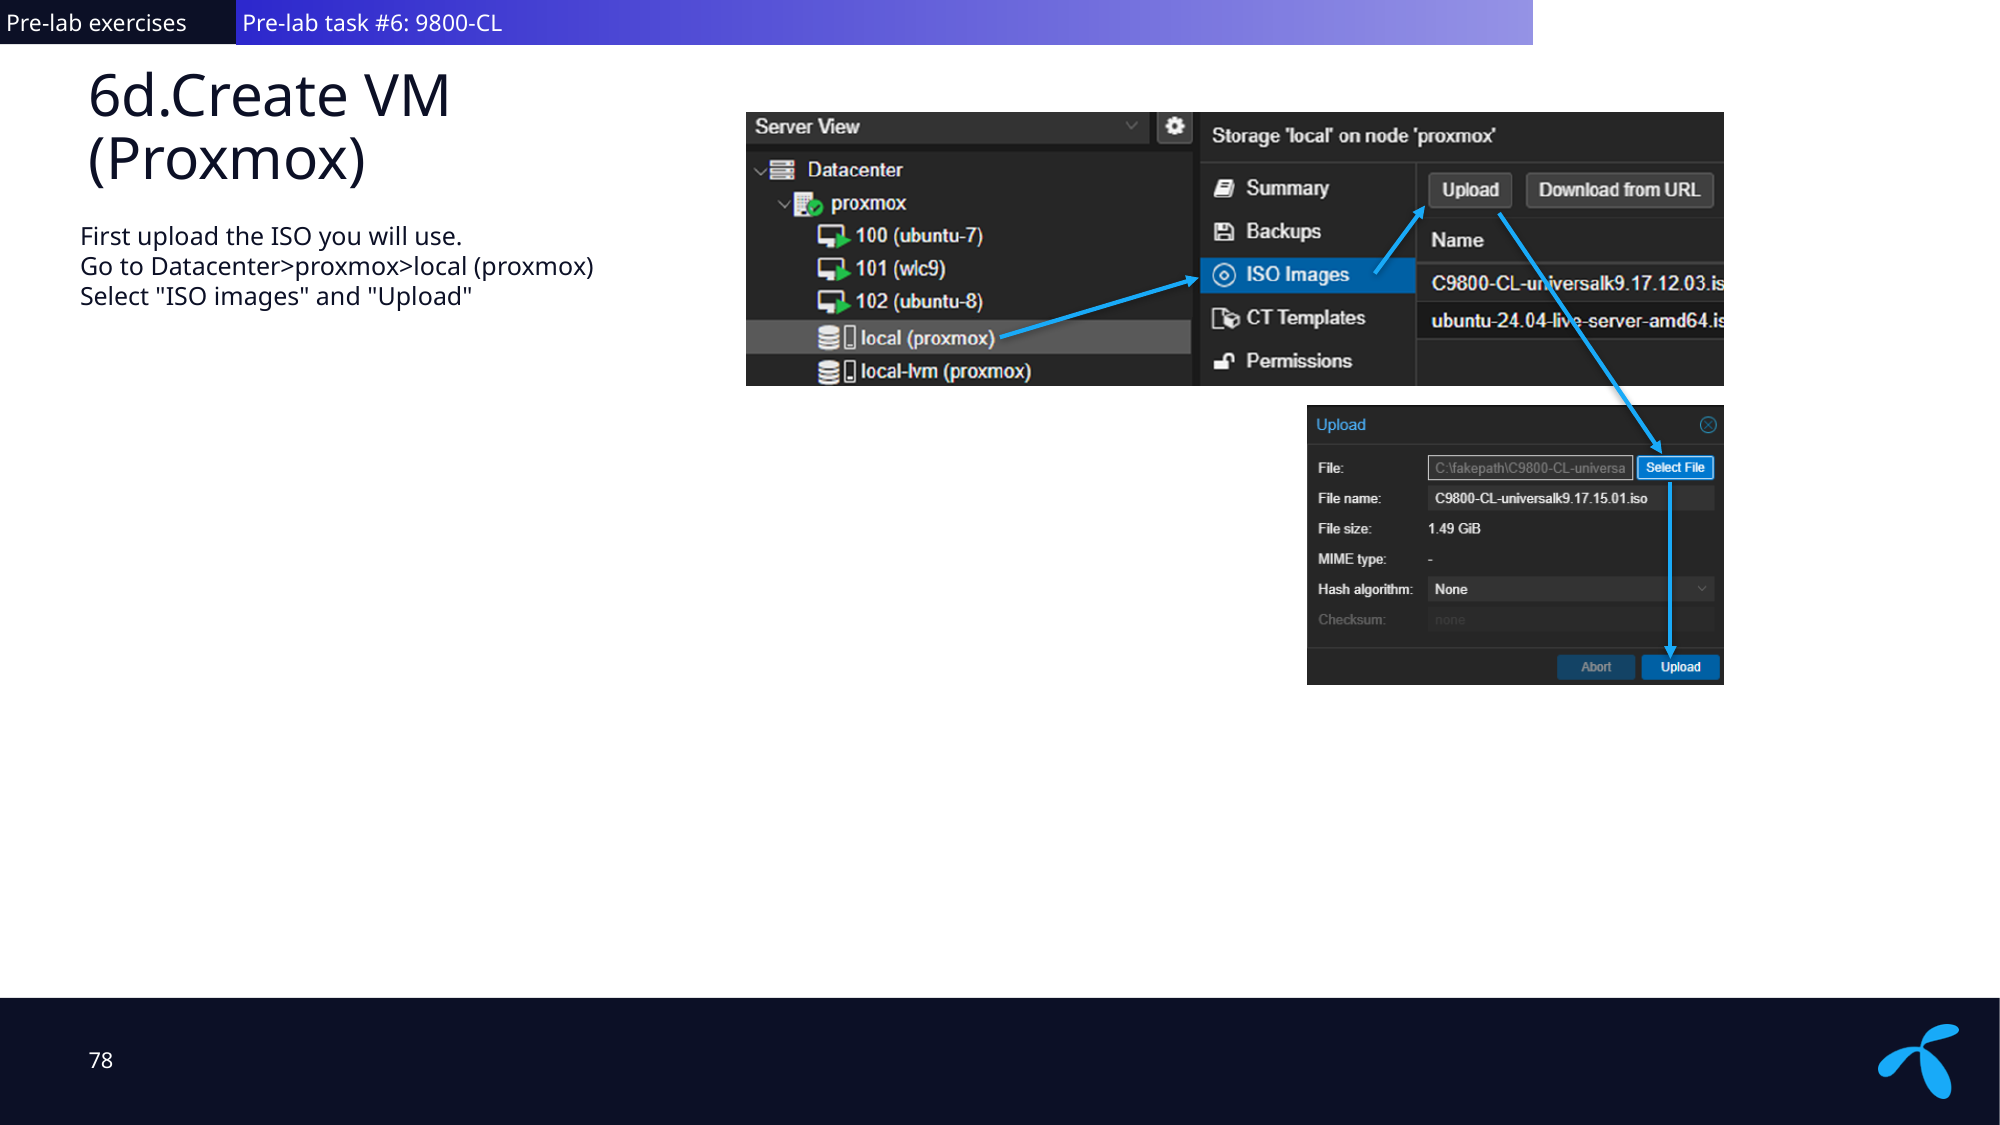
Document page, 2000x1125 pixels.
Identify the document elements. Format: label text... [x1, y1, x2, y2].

title 6d.Create VM (Proxmox) [88, 56, 500, 202]
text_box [1374, 205, 1426, 274]
picture [1307, 405, 1725, 685]
text_box First upload the ISO you will use. Go to Datacenter>proxmox>local (proxmox) Select "ISO images" and "Upload" [65, 213, 741, 318]
picture [746, 111, 1725, 387]
picture [1878, 1024, 1959, 1099]
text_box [999, 277, 1200, 338]
text_box Pre-lab task #6: 9800-CL [236, 0, 1533, 45]
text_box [1498, 212, 1663, 455]
slide_number 78 [88, 1024, 237, 1099]
footer Pre-lab exercises [0, 0, 236, 45]
